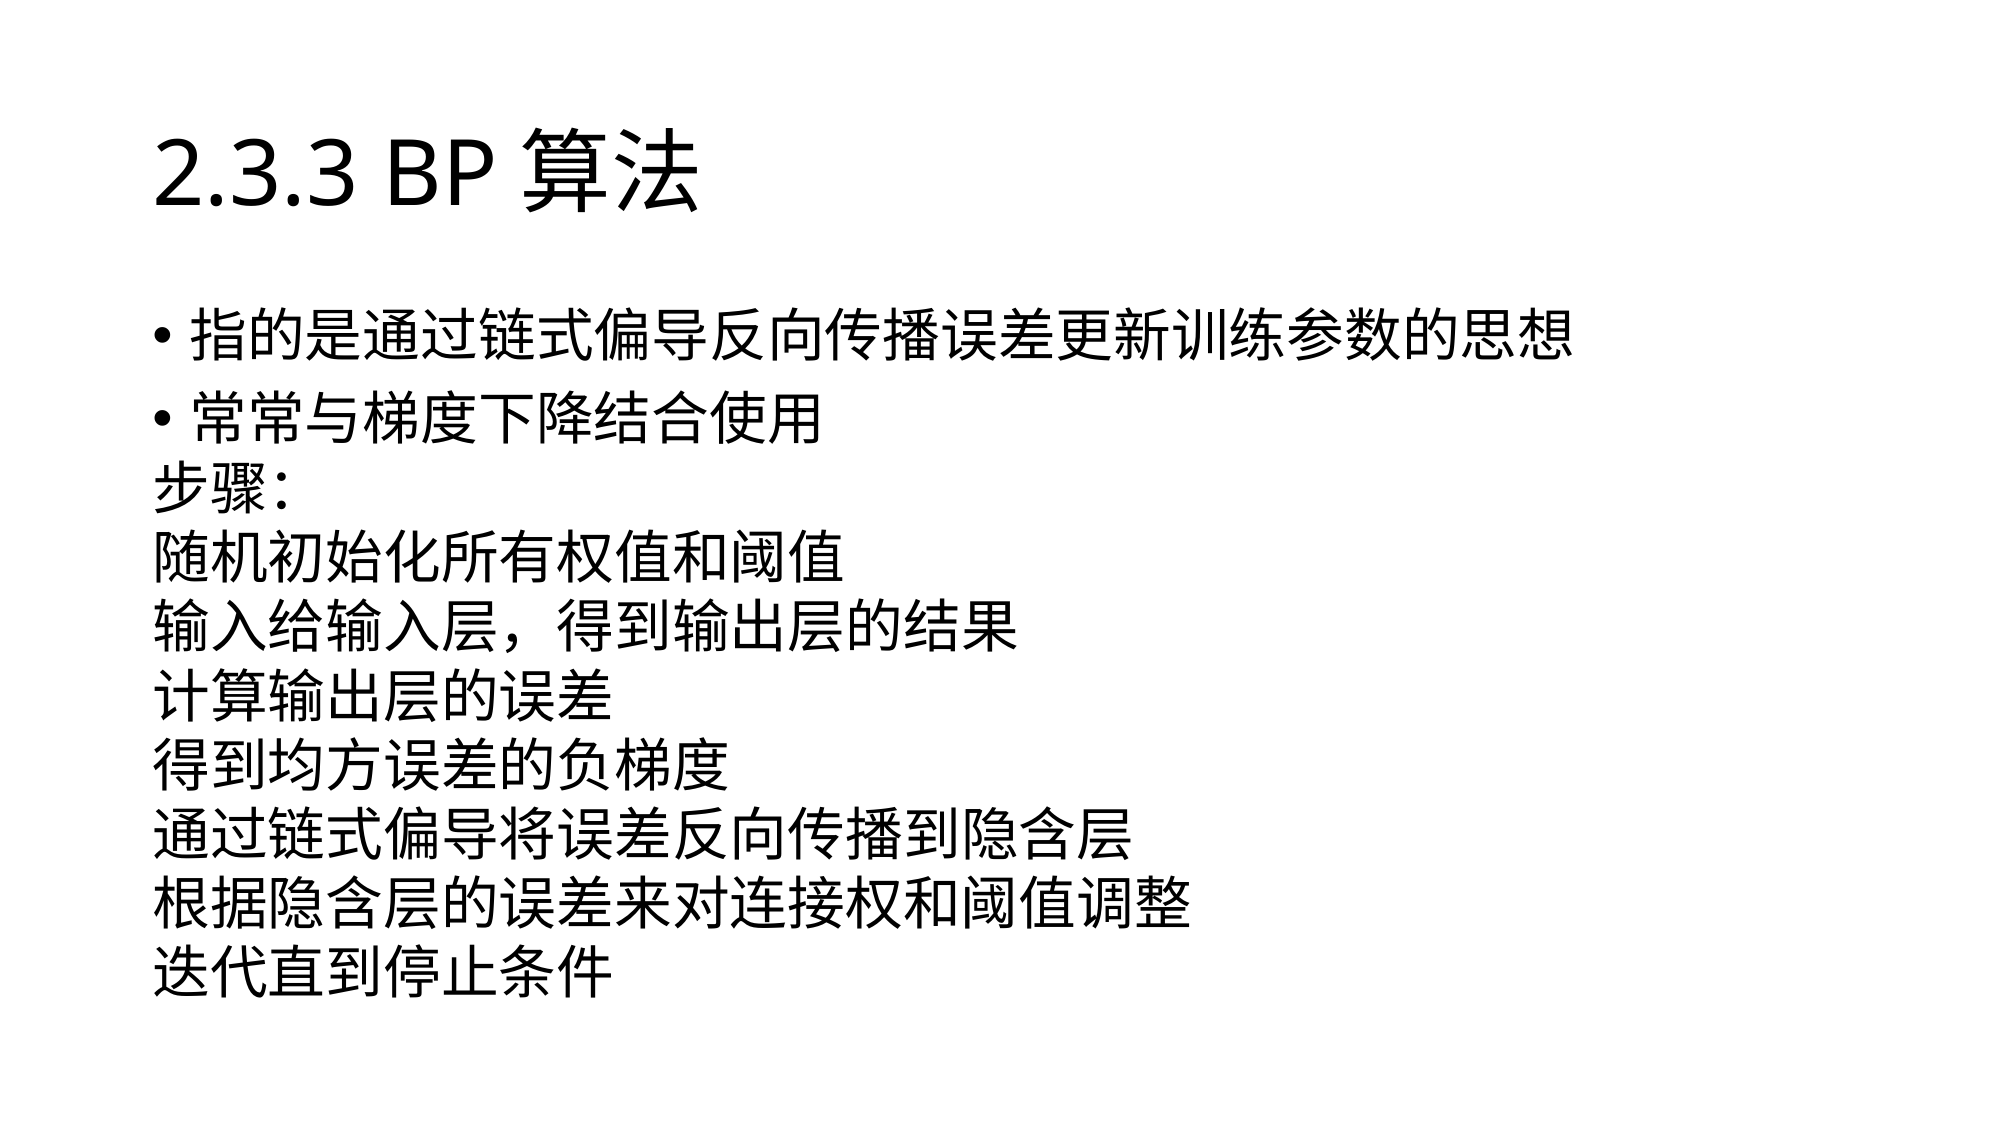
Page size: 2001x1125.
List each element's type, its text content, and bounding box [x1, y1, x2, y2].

list 指的是通过链式偏导反向传播误差更新训练参数的思想 常常与梯度下降结合使用 步骤： 随机初始化所有权值和阈值 输入给输入层，得到输出层的结果 计算输出层的误差 得到均方误差的负梯度 通过链式偏导将误差反向传播到隐含层 根据隐含层的误差来对连接权和阈值调整 迭代直到停止条件 [137, 299, 1863, 1014]
title 2.3.3 BP算法 [137, 59, 1863, 278]
